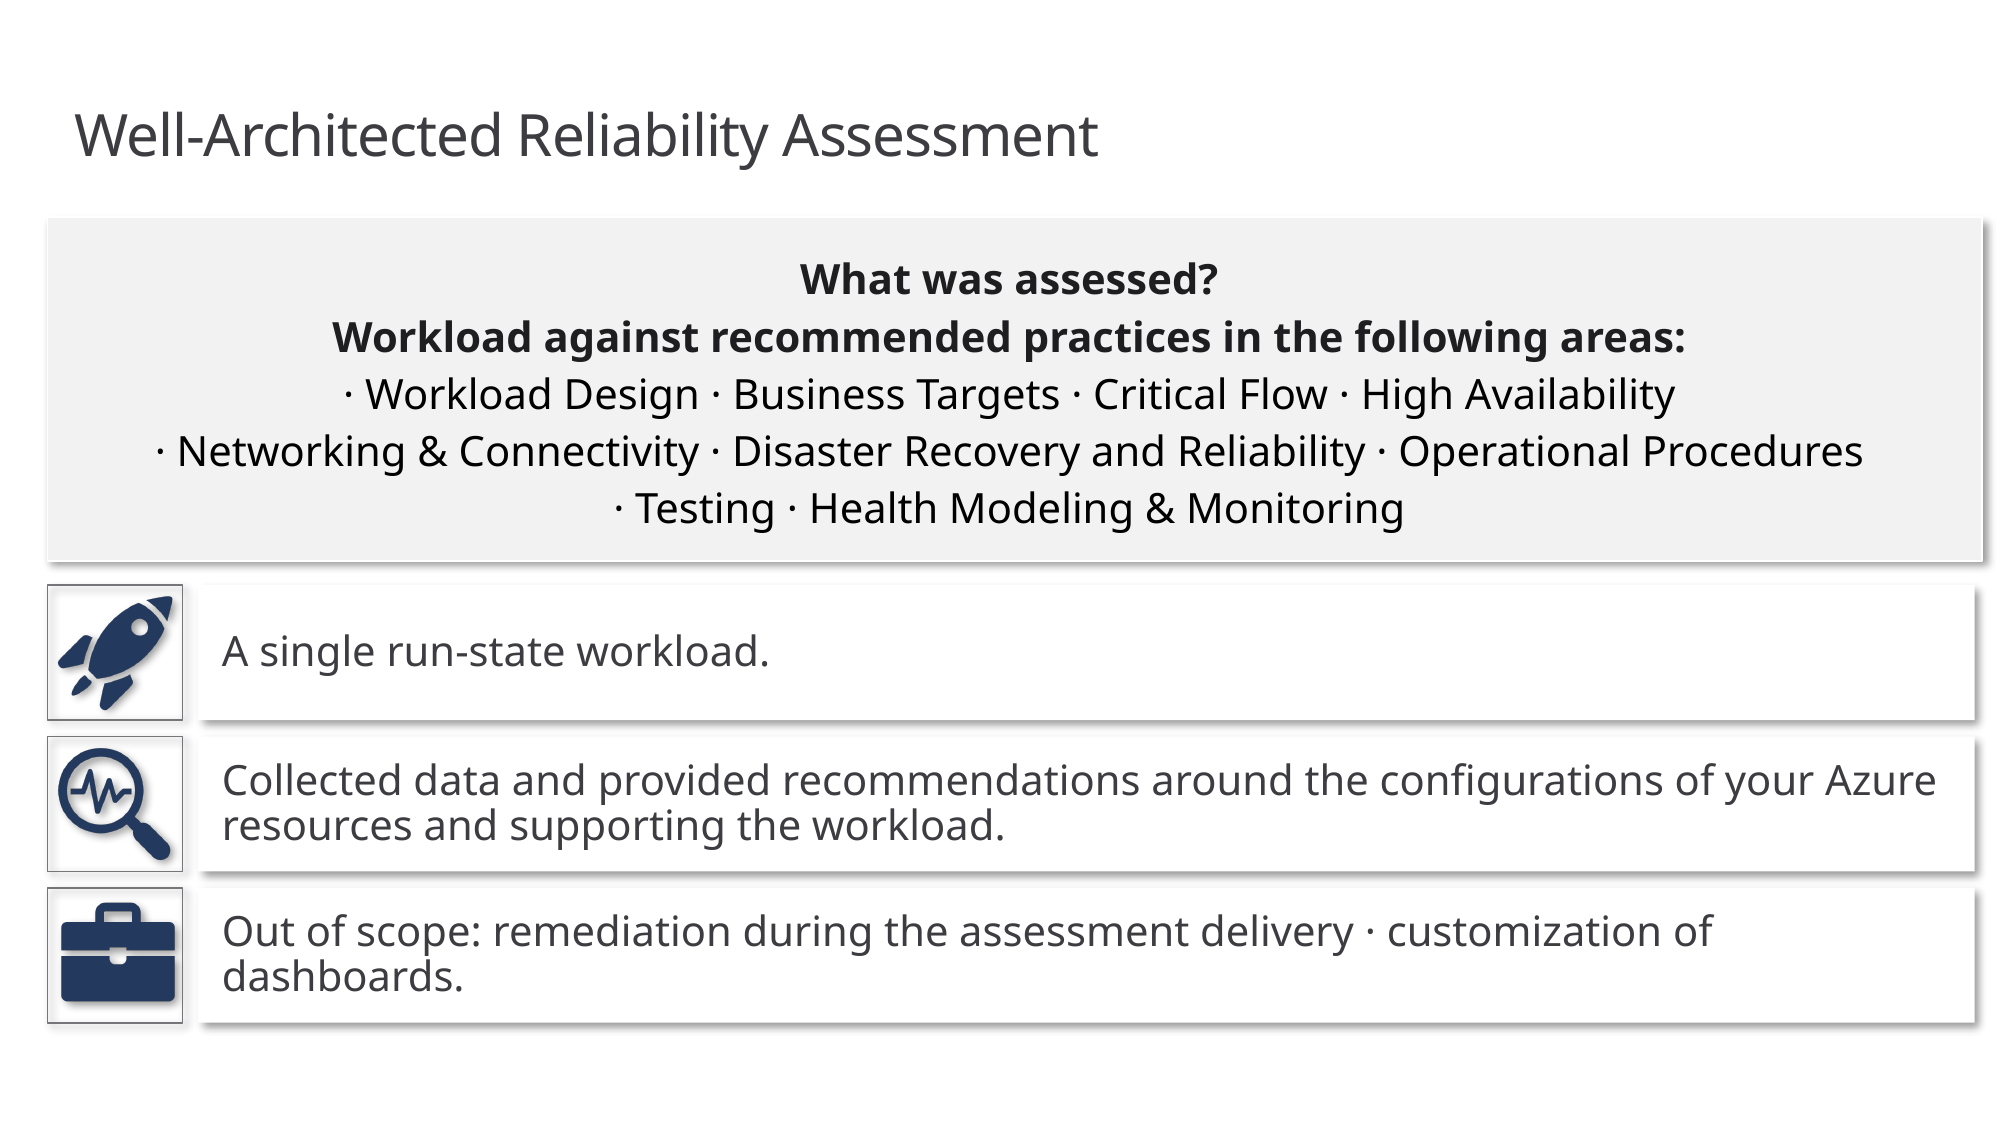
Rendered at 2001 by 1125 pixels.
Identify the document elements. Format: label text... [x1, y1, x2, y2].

title Well-Architected Reliability Assessment [74, 101, 1930, 170]
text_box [47, 216, 1983, 1024]
